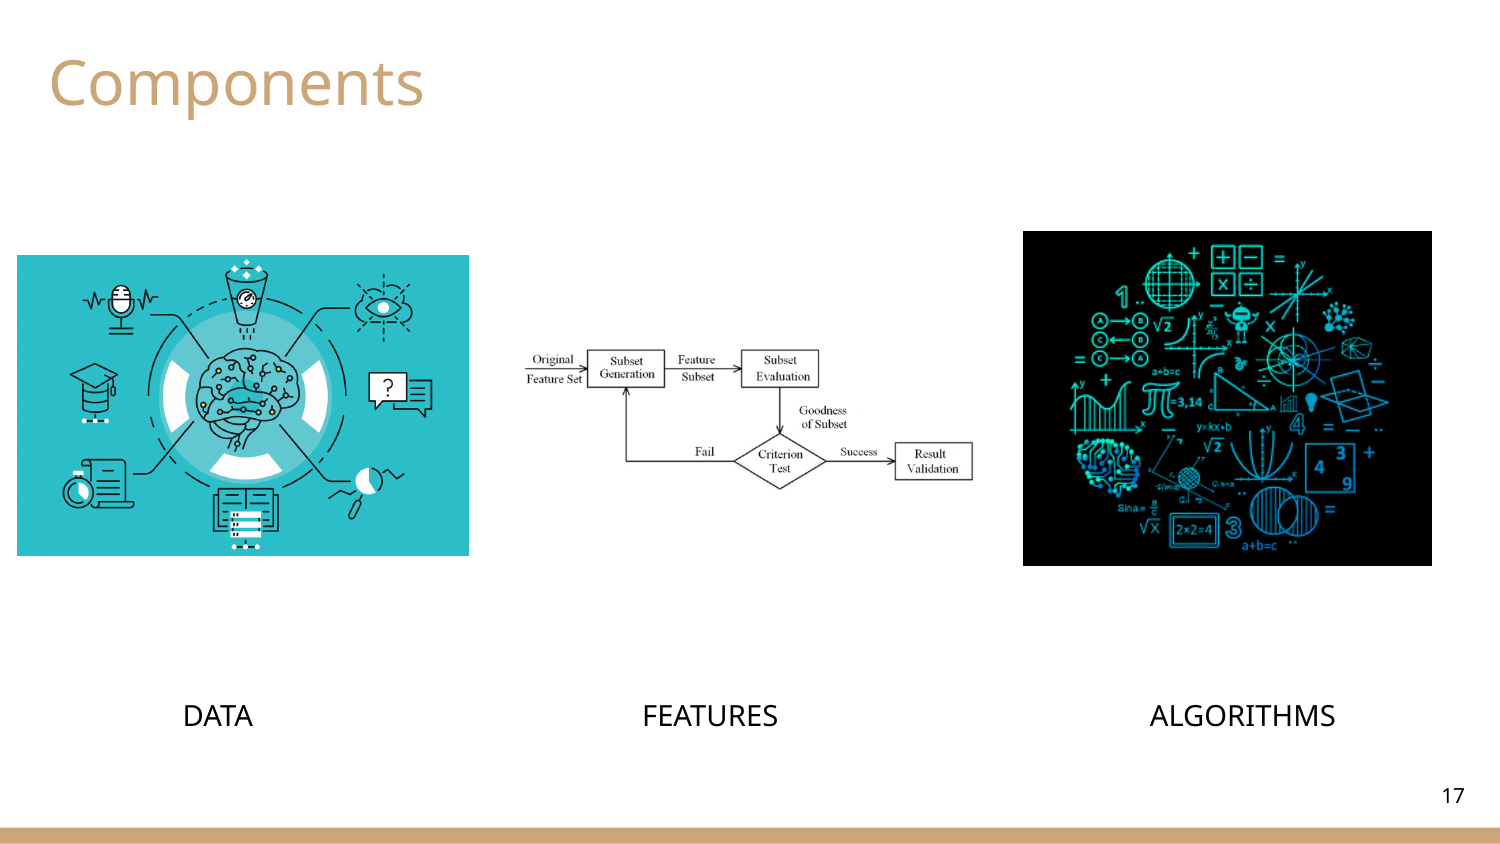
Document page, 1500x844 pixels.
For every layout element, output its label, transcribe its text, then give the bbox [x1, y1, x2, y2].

text_box ALGORITHMS [1127, 681, 1373, 763]
text_box DATA [167, 681, 304, 763]
slide_number ‹#› [1389, 764, 1480, 830]
text_box FEATURES [627, 681, 873, 763]
picture [16, 254, 469, 557]
title Components [33, 45, 1344, 133]
picture [475, 231, 1432, 589]
